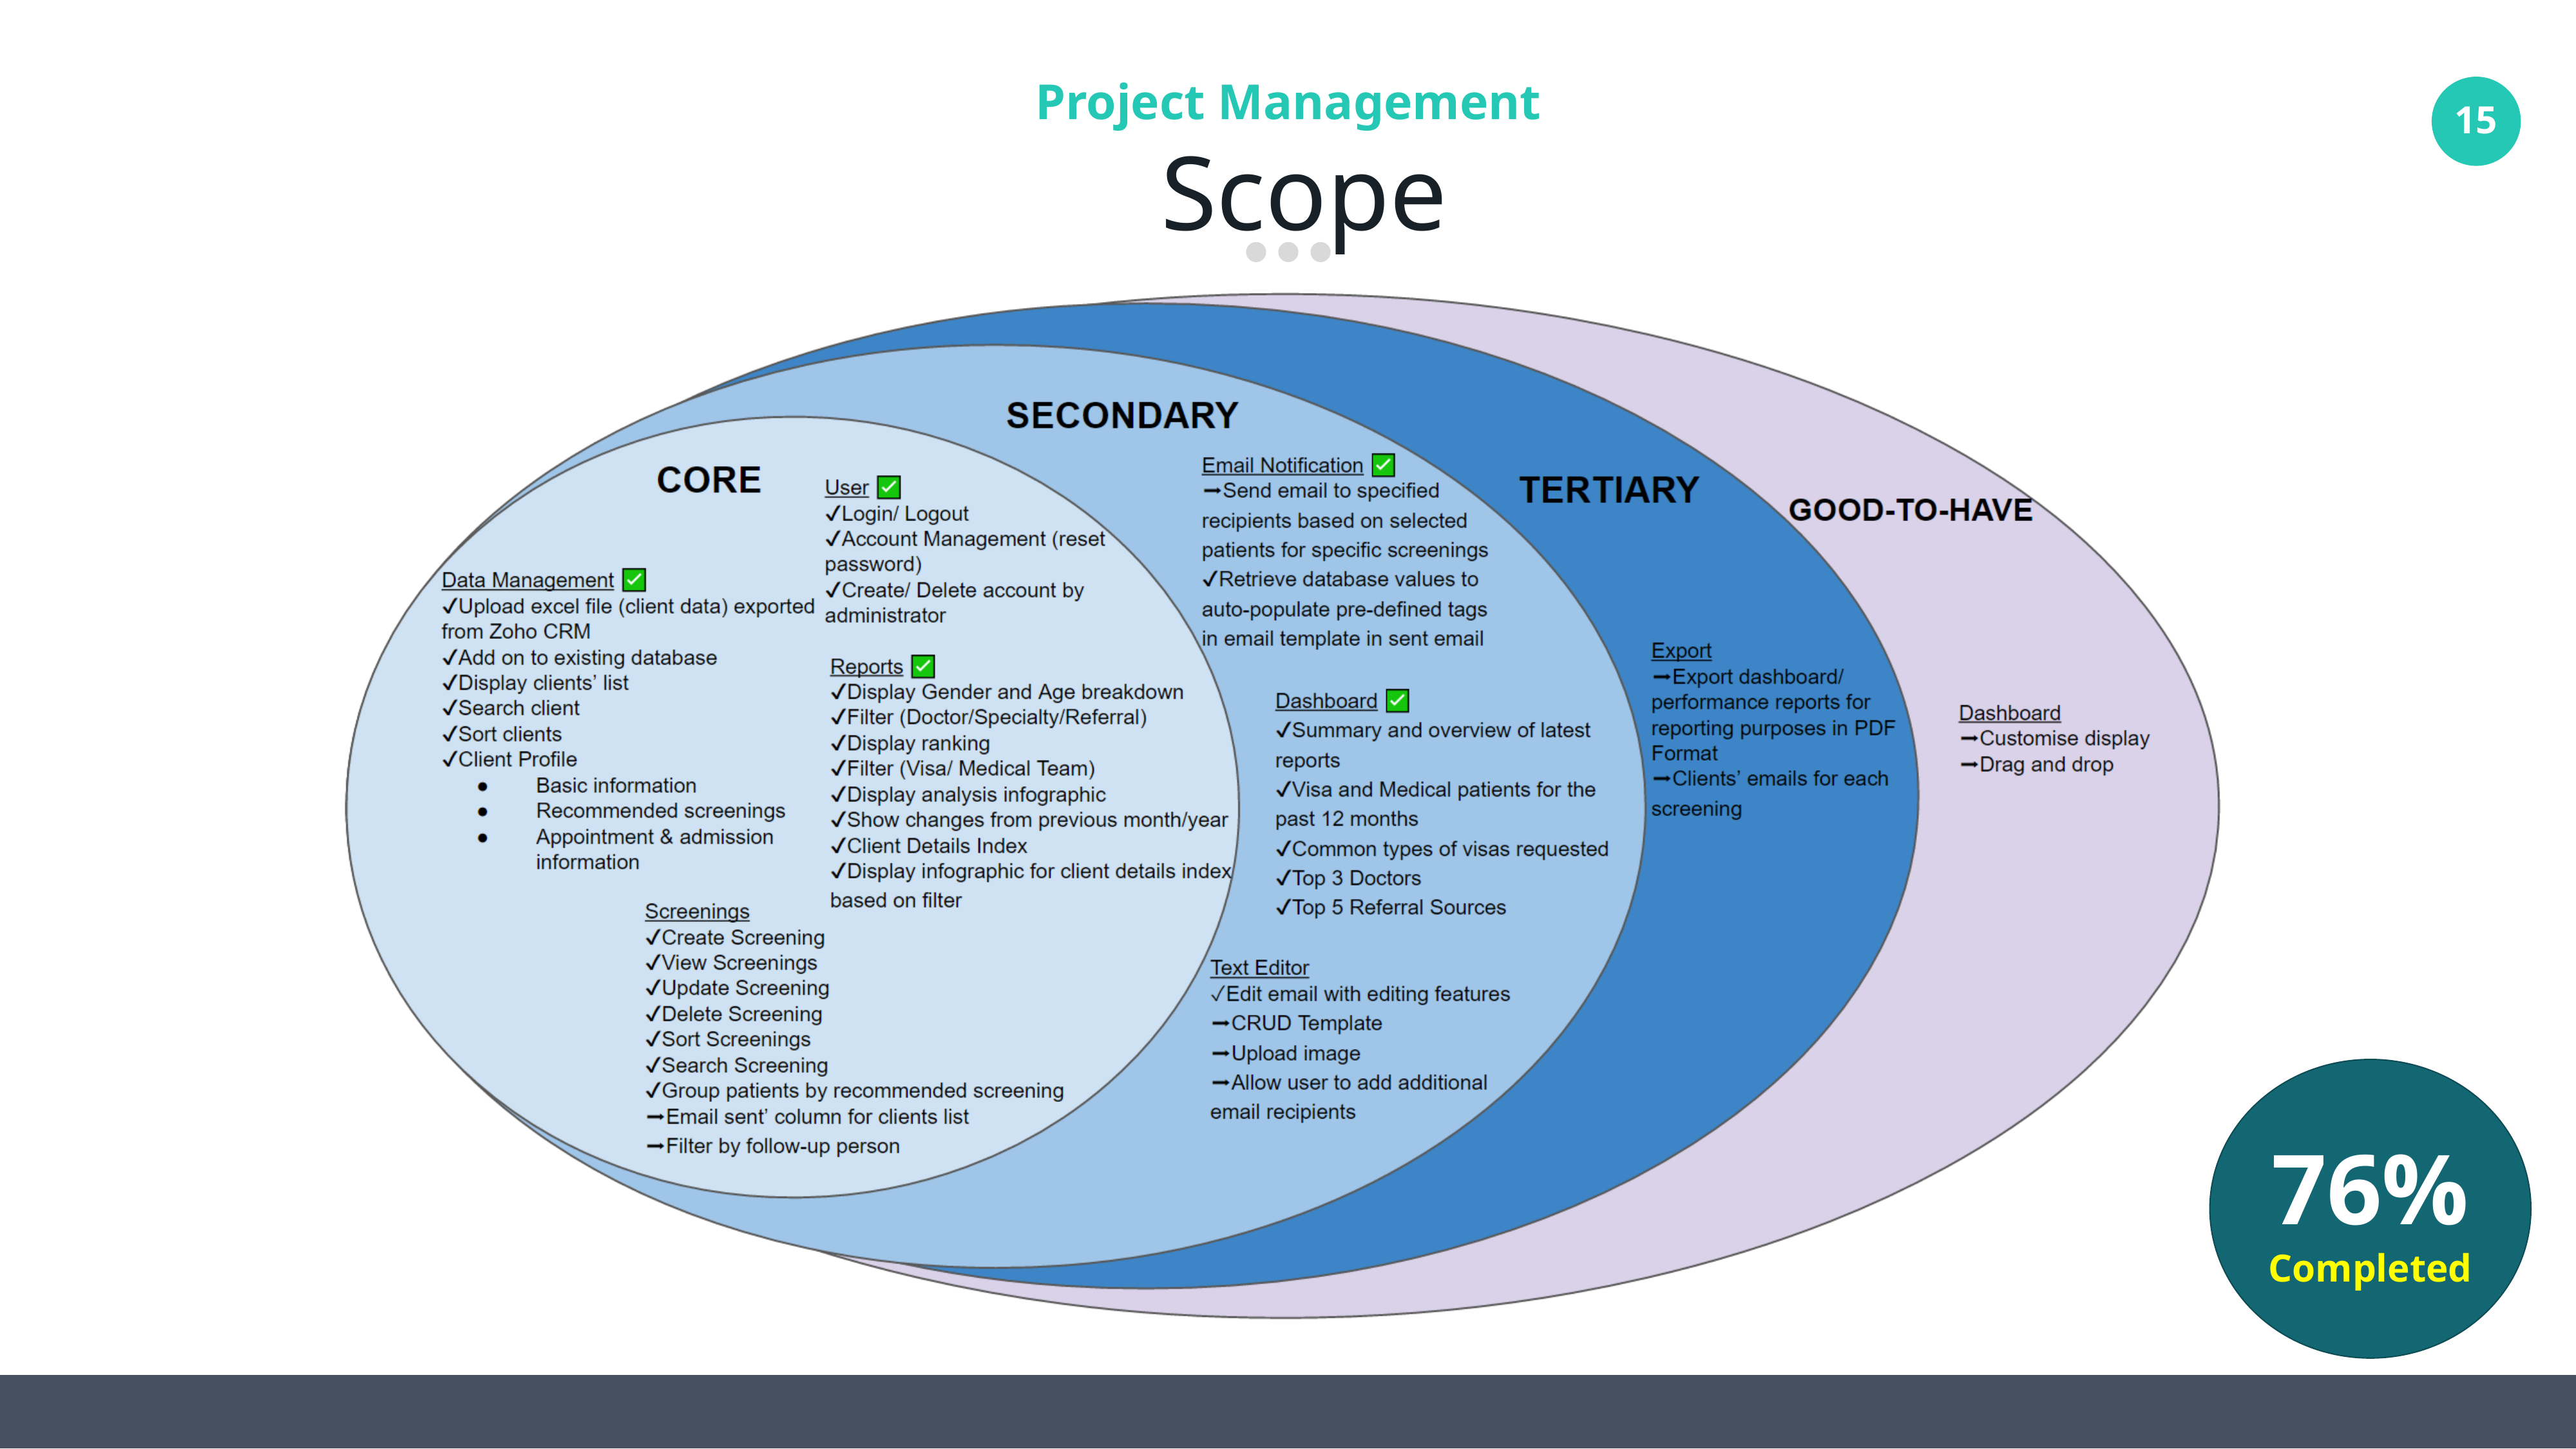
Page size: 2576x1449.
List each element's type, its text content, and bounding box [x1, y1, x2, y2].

picture [0, 1375, 2576, 1448]
text_box 76% Completed [2225, 1059, 2532, 1359]
picture [340, 283, 2225, 1332]
text_box Project Management [1035, 70, 1541, 129]
text_box Scope [1161, 128, 1448, 251]
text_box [1246, 242, 1331, 263]
